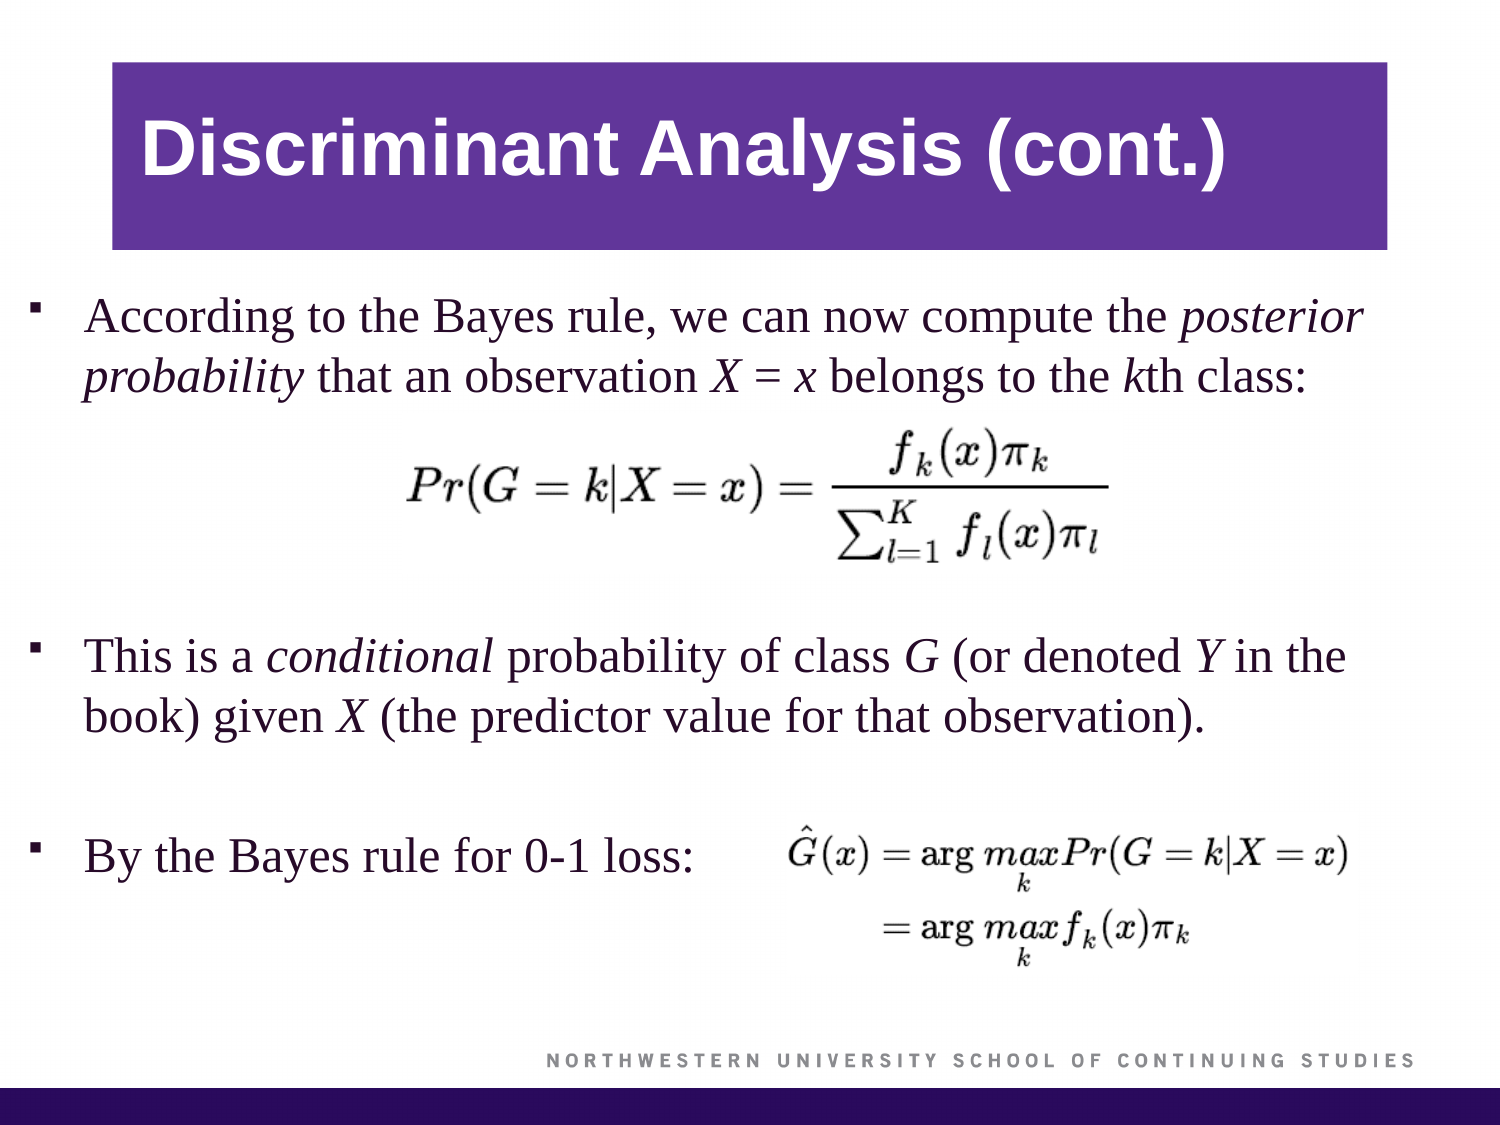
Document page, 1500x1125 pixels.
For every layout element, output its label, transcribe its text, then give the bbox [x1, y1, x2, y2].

picture [0, 0, 1500, 1125]
title Discriminant Analysis (cont.) [125, 50, 1400, 238]
list According to the Bayes rule, we can now compute the posterior probability that an observation X = x belongs to the kth class: This is a conditional probability of class G (or denoted Y in the book) given X (the predictor value for that observation). By the Bayes rule for 0-1 loss: [12, 275, 1475, 950]
